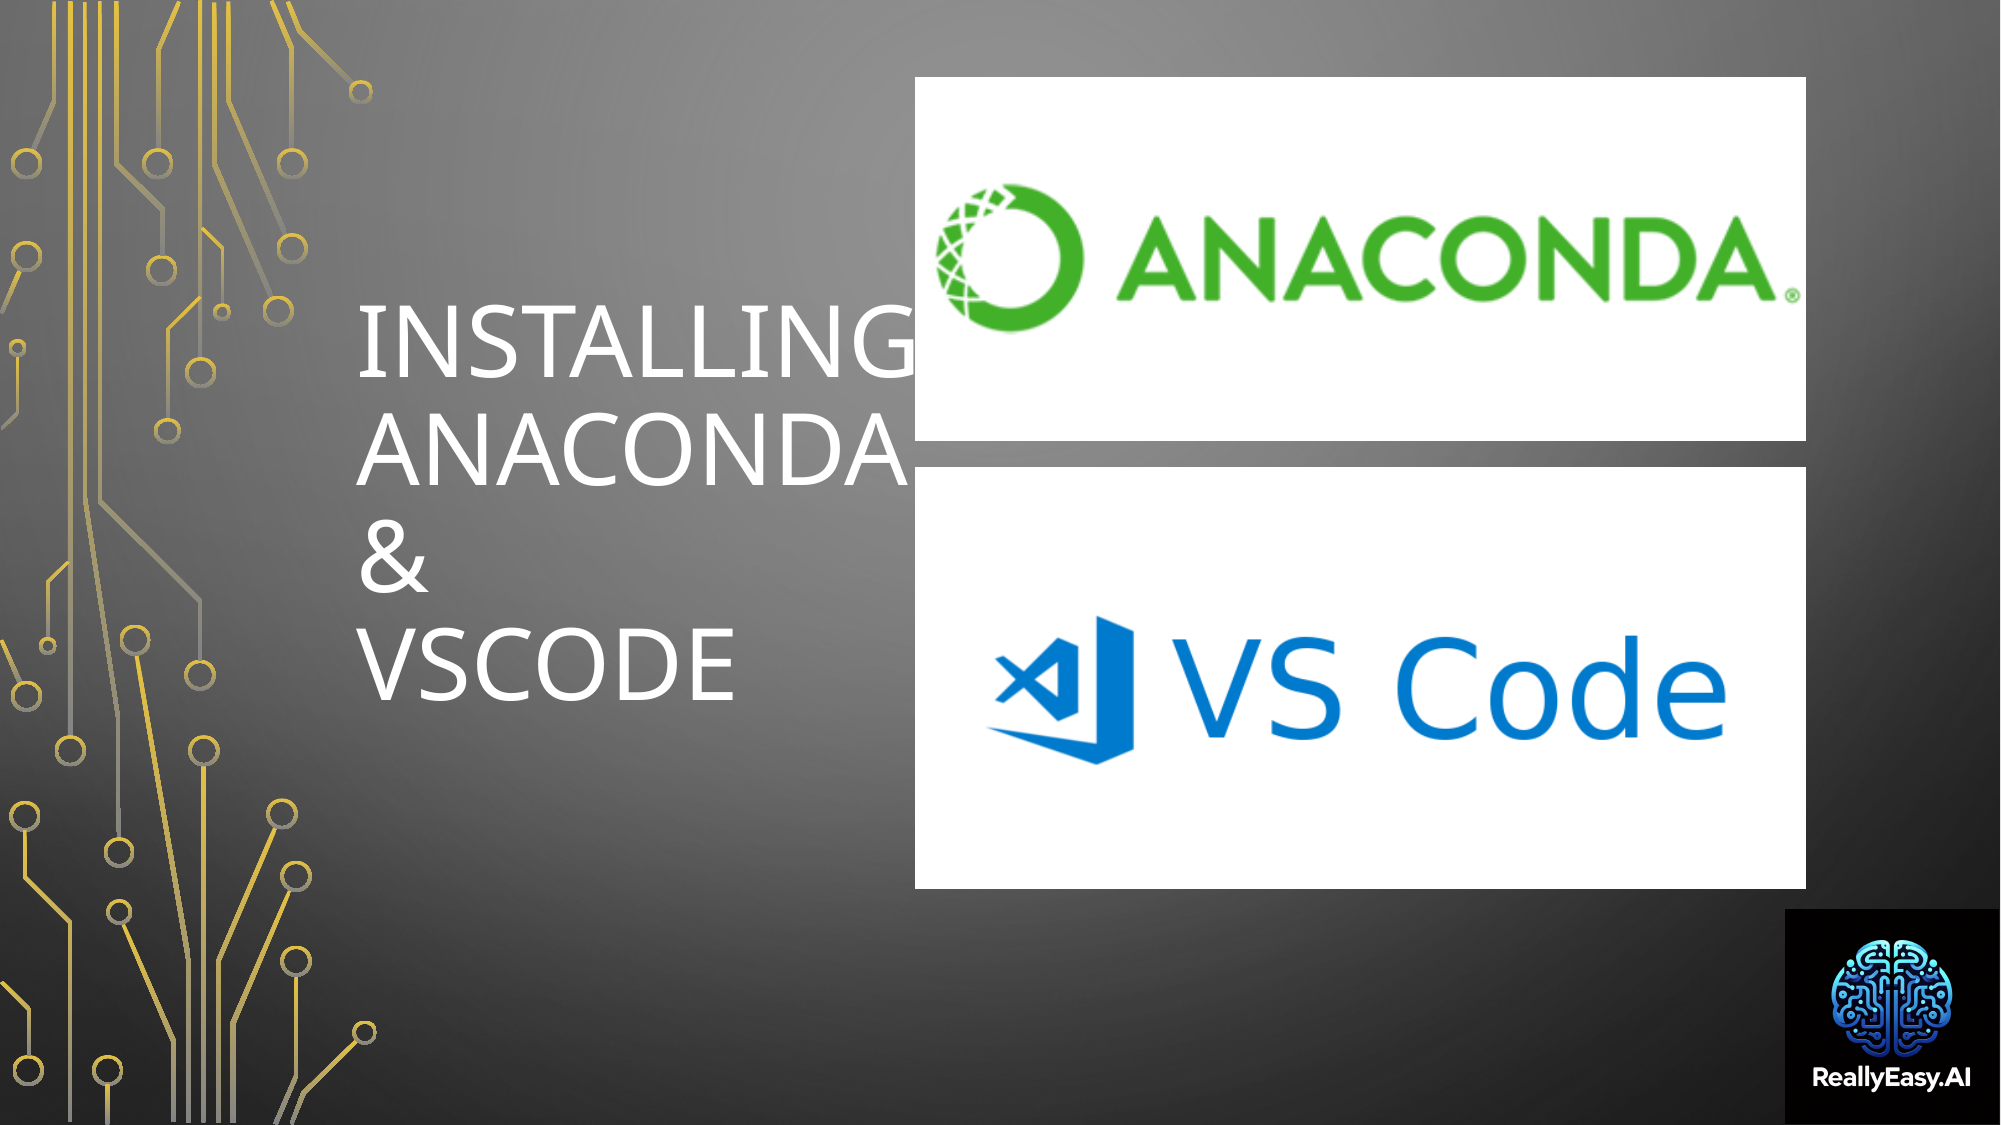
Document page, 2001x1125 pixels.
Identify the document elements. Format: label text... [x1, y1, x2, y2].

picture [915, 467, 1807, 889]
picture [915, 76, 1807, 442]
title Installing anaconda & vscode [341, 170, 1784, 730]
picture [1784, 909, 2000, 1124]
